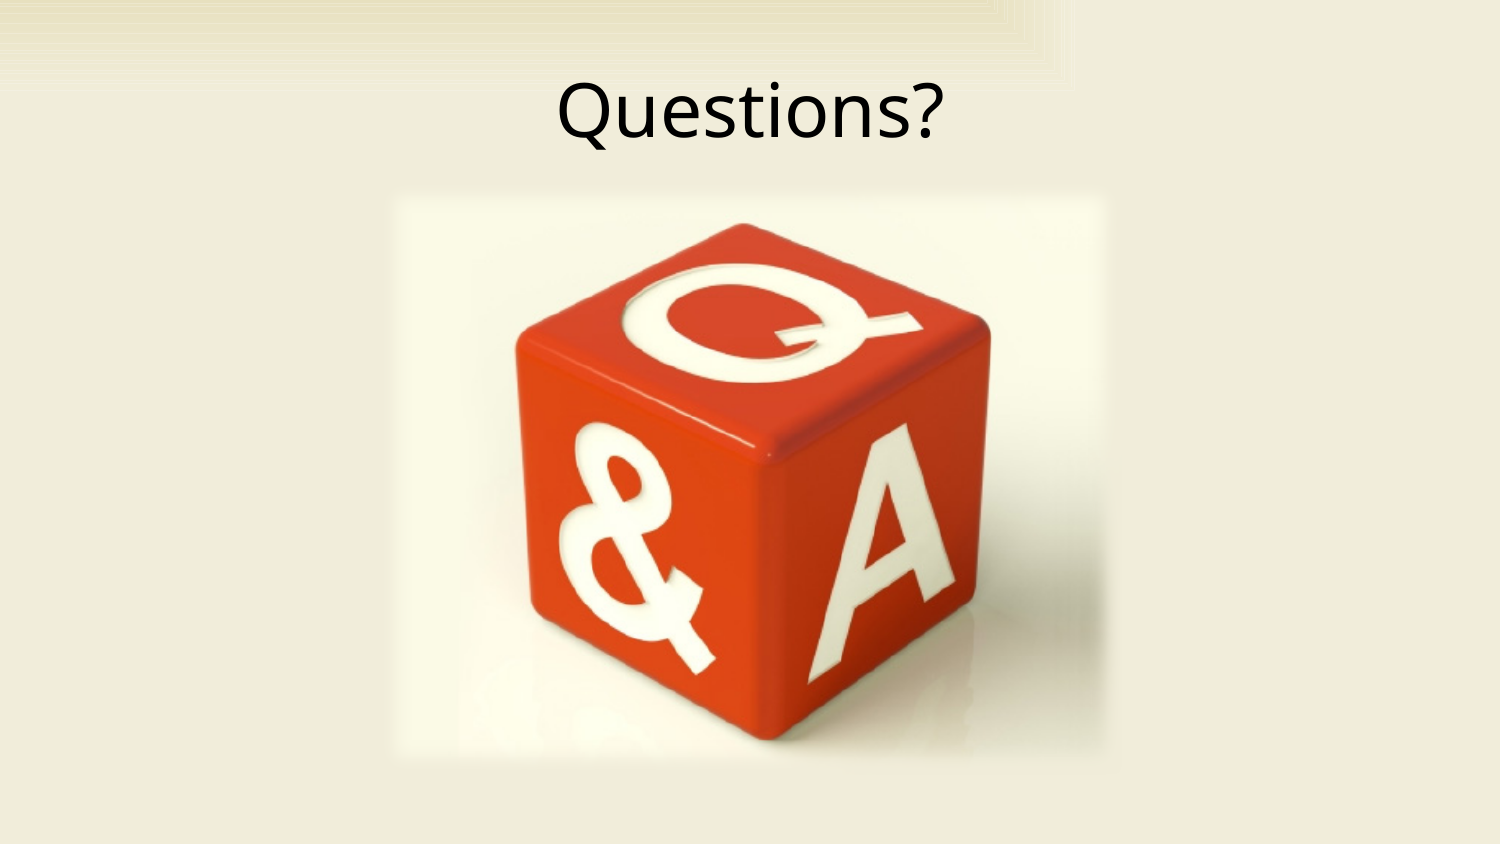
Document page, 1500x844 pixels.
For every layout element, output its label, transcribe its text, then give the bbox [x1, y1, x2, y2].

picture [376, 177, 1124, 775]
title Questions? [37, 37, 1463, 179]
